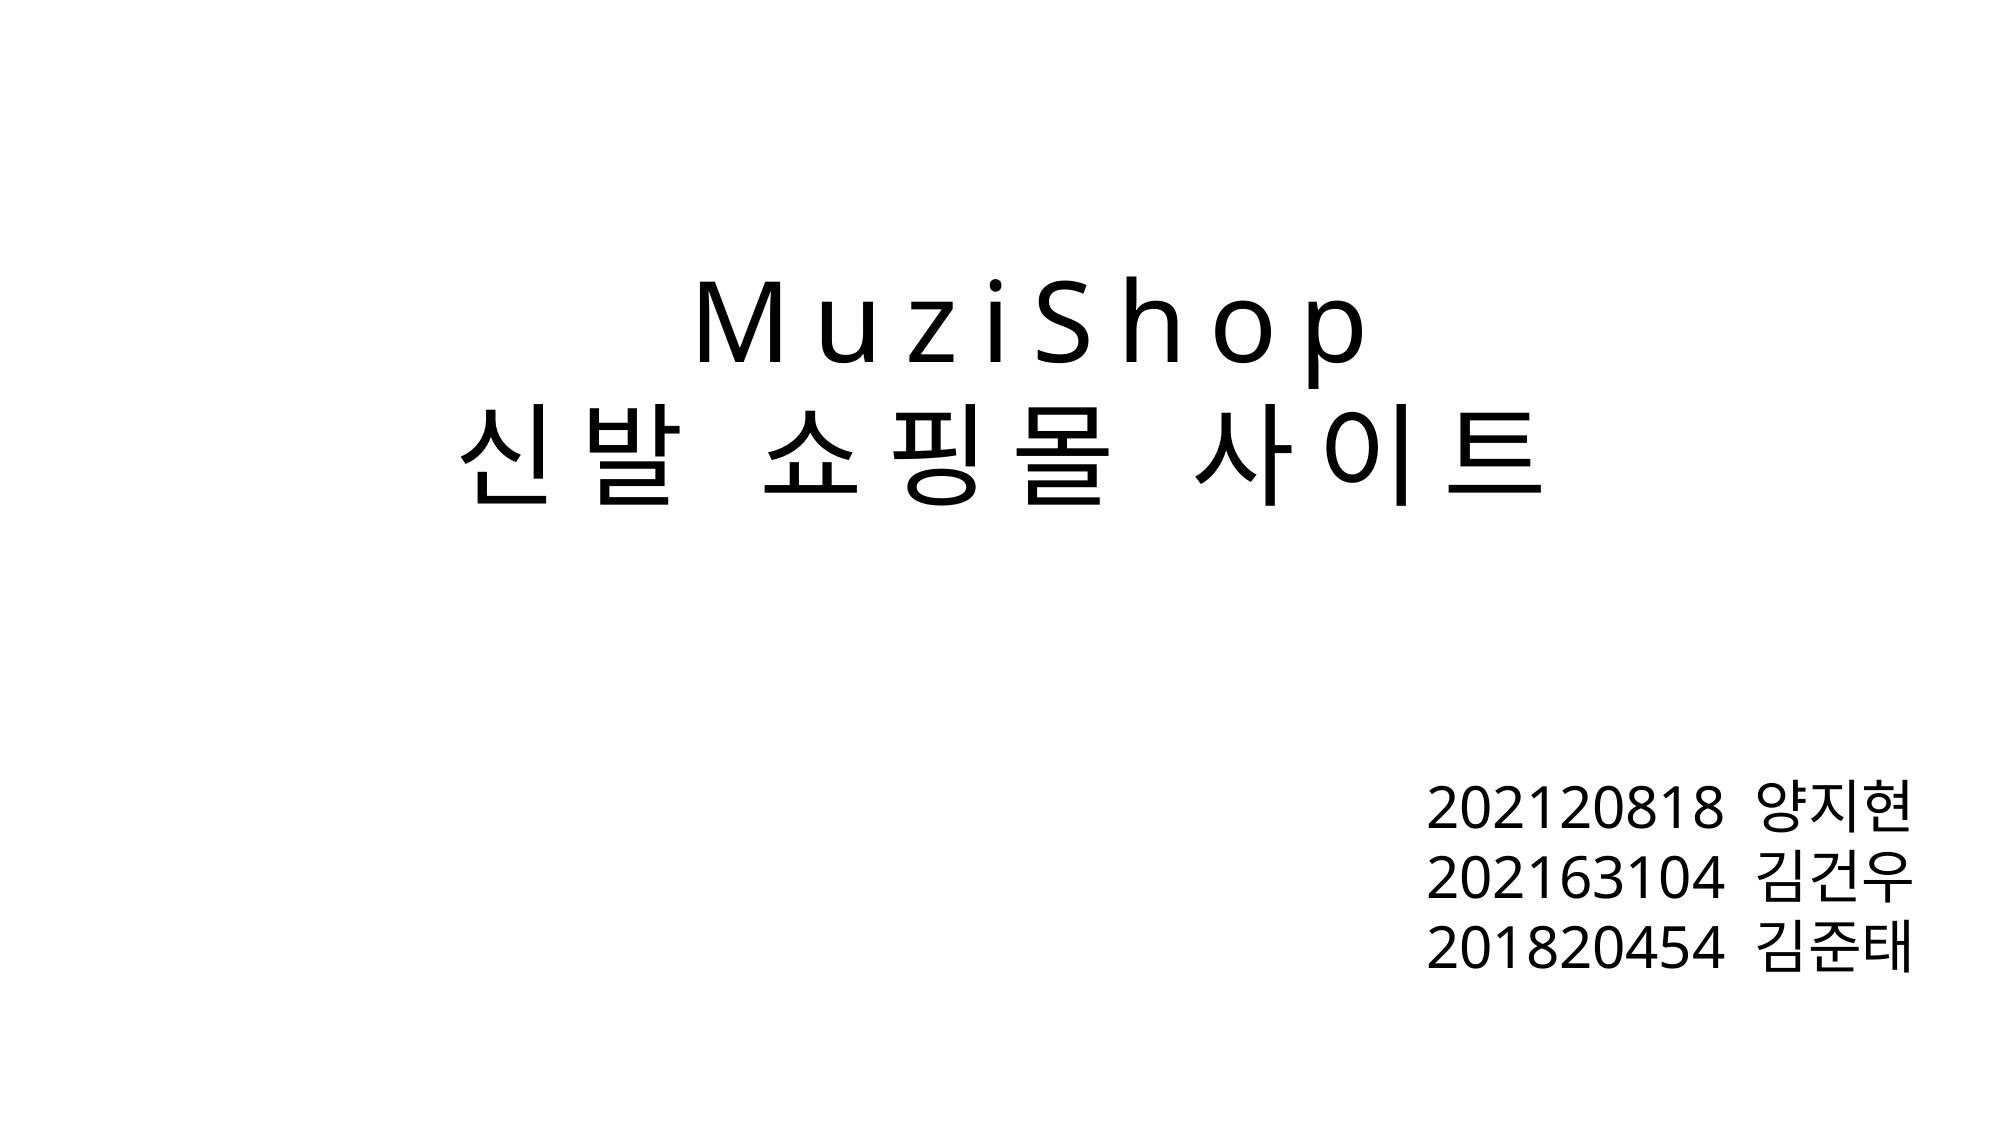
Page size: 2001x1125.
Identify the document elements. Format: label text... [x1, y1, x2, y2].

text_box 202120818 양지현 202163104 김건우 201820454 김준태 [1405, 762, 1937, 988]
text_box MuziShop 신발 쇼핑몰 사이트 [439, 242, 1672, 528]
